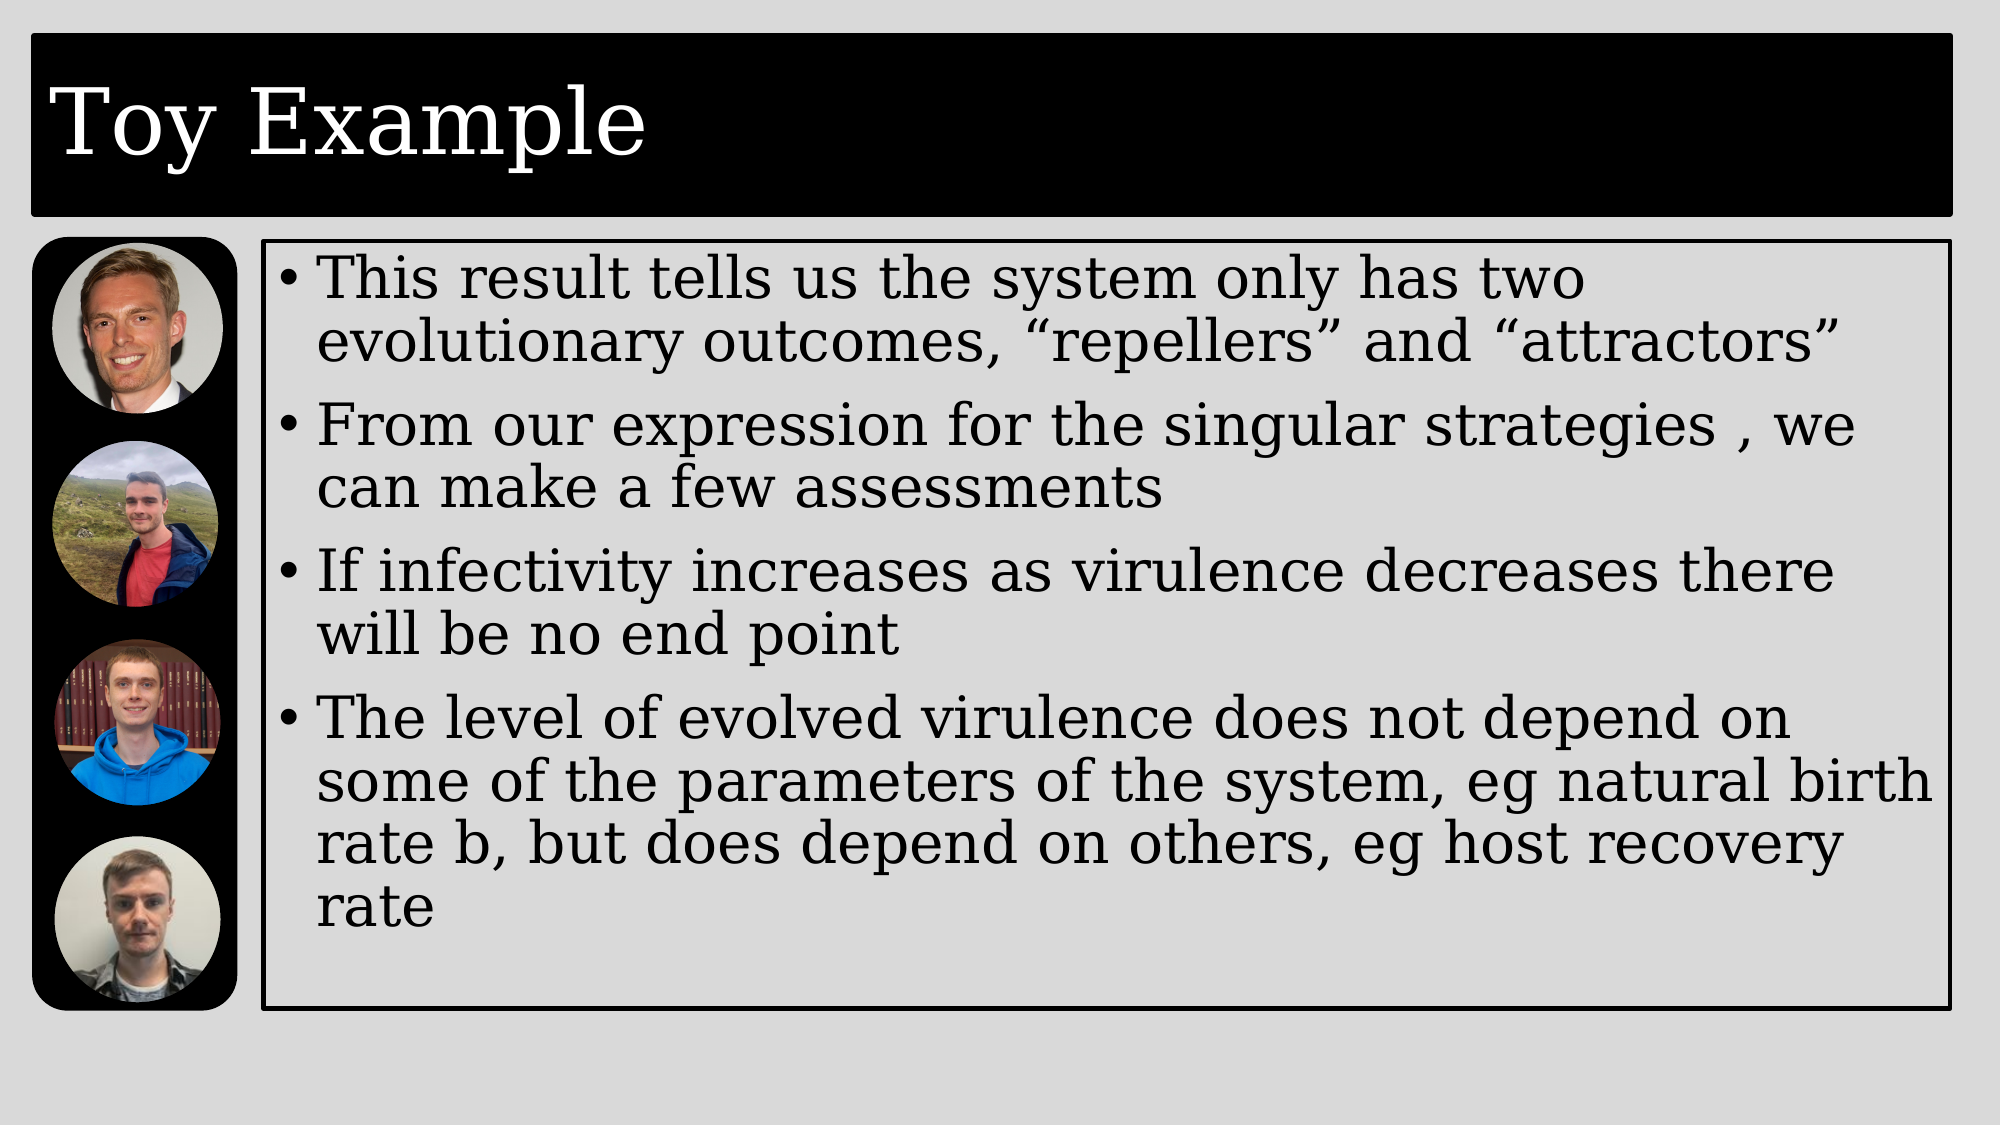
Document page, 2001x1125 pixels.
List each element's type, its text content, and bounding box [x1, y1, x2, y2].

picture [52, 636, 223, 808]
picture [52, 242, 223, 414]
picture [49, 438, 221, 610]
title Toy Example [31, 33, 1953, 217]
picture [52, 833, 223, 1005]
